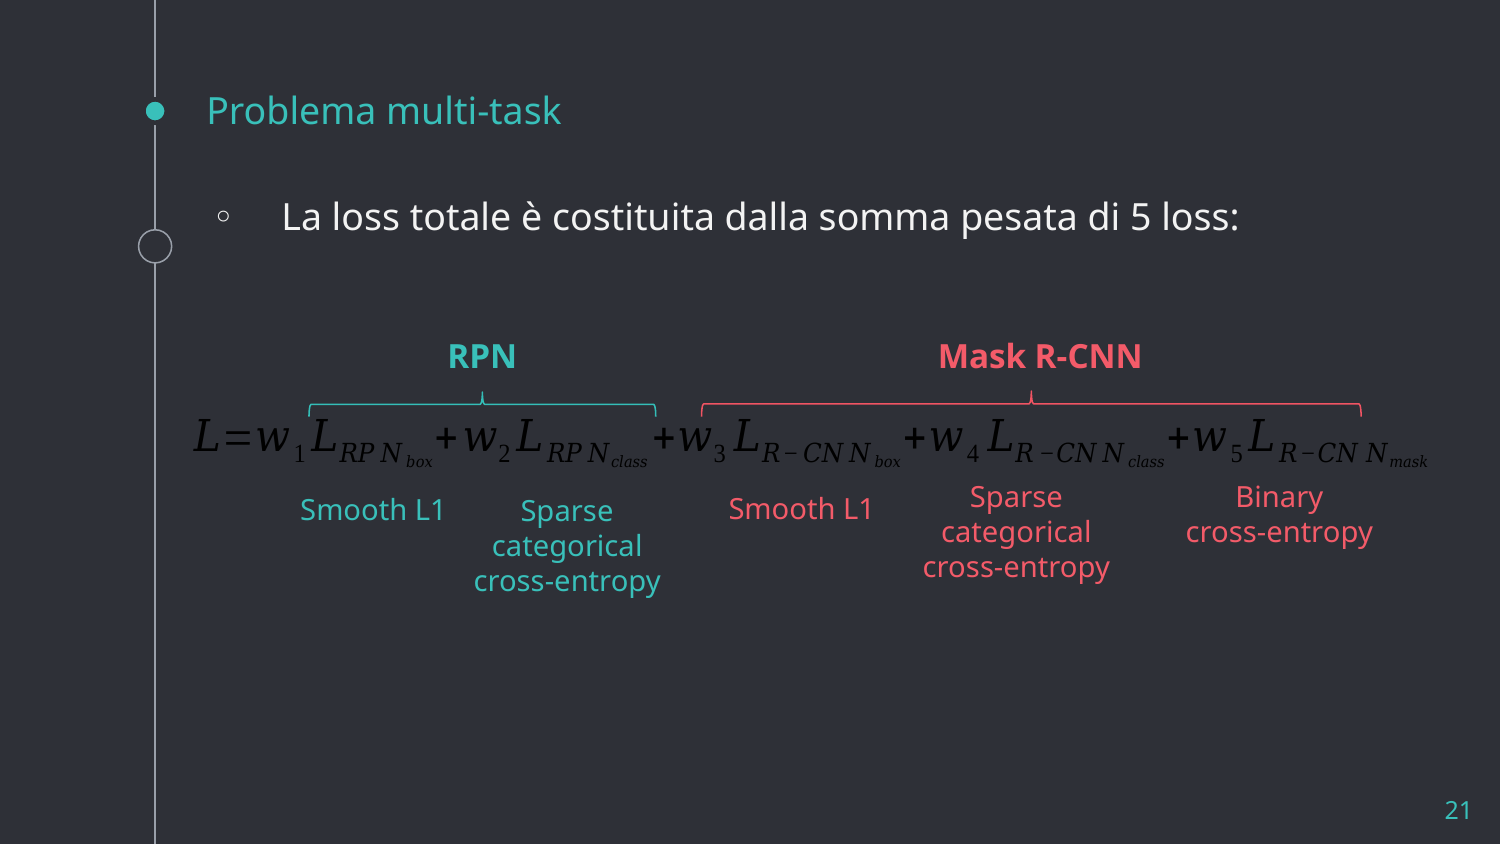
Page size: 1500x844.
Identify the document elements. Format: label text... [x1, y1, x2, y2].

text_box Sparse categorical cross-entropy [444, 484, 690, 605]
text_box Sparse categorical cross-entropy [894, 471, 1139, 626]
text_box Mask R-CNN [891, 328, 1189, 383]
text_box Smooth L1 [679, 483, 925, 533]
list La loss totale è costituita dalla somma pesata di 5 loss: [191, 178, 1429, 790]
text_box [700, 390, 1362, 417]
text_box RPN [431, 328, 534, 383]
text_box Binary cross-entropy [1156, 471, 1402, 556]
slide_number 21 [1398, 779, 1489, 832]
text_box [308, 391, 657, 417]
text_box Smooth L1 [282, 483, 465, 534]
title Problema multi-task [191, 90, 1317, 147]
